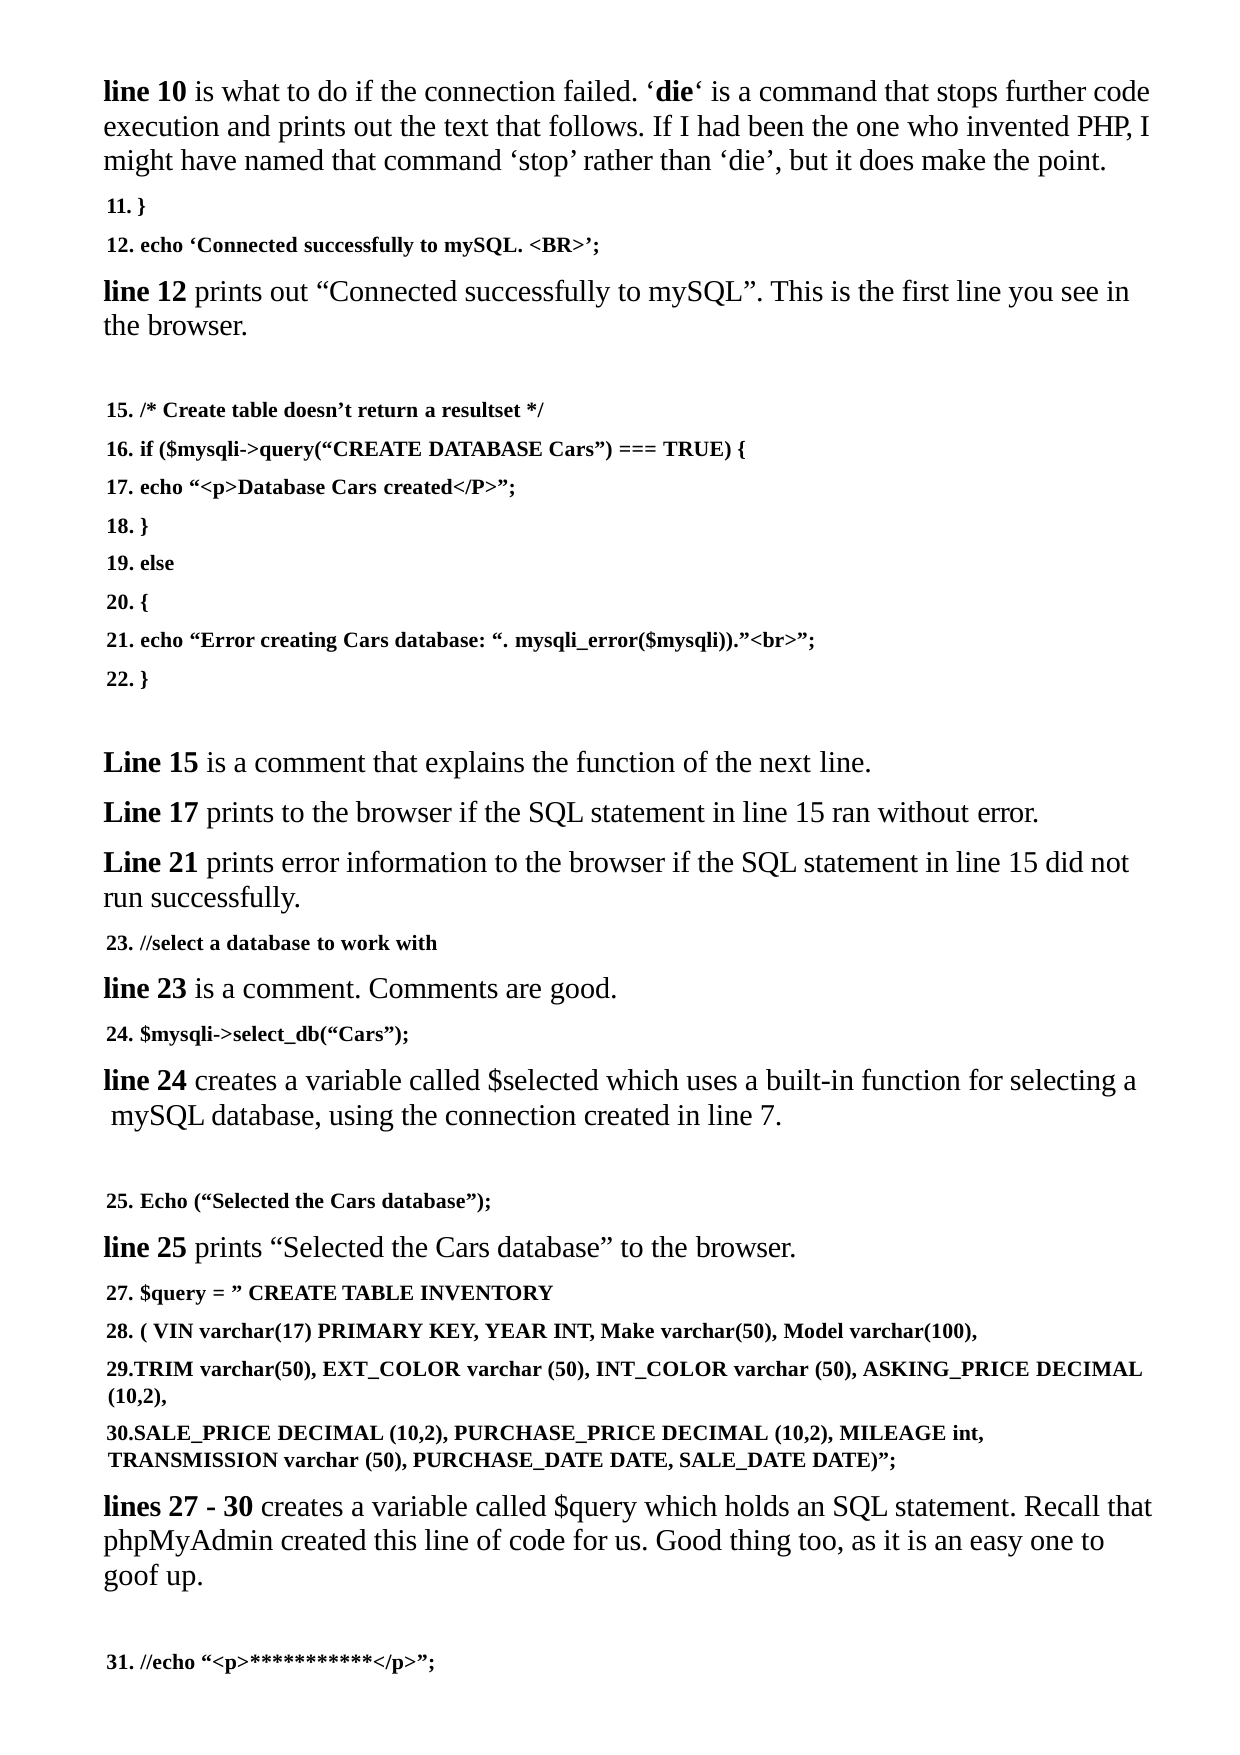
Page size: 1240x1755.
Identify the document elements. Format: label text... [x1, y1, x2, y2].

text_box line 10 is what to do if the connection failed. ‘die‘ is a command that stops further code execution and prints out the text that follows. If I had been the one who invented PHP, I might have named that command ‘stop’ rather than ‘die’, but it does make the point. 11. } 12. echo ‘Connected successfully to mySQL. <BR>’; line 12 prints out “Connected successfully to mySQL”. This is the first line you see in the browser. /* Create table doesn’t return a resultset */ if ($mysqli->query(“CREATE DATABASE Cars”) === TRUE) { echo “<p>Database Cars created</P>”; 18. } 19. else 20. { 21. echo “Error creating Cars database: “. mysqli_error($mysqli)).”<br>”; 22. } Line 15 is a comment that explains the function of the next line. Line 17 prints to the browser if the SQL statement in line 15 ran without error. Line 21 prints error information to the browser if the SQL statement in line 15 did not run successfully. //select a database to work with line 23 is a comment. Comments are good. $mysqli->select_db(“Cars”); line 24 creates a variable called $selected which uses a built-in function for selecting a mySQL database, using the connection created in line 7. Echo (“Selected the Cars database”); line 25 prints “Selected the Cars database” to the browser. $query = ” CREATE TABLE INVENTORY ( VIN varchar(17) PRIMARY KEY, YEAR INT, Make varchar(50), Model varchar(100), TRIM varchar(50), EXT_COLOR varchar (50), INT_COLOR varchar (50), ASKING_PRICE DECIMAL (10,2), SALE_PRICE DECIMAL (10,2), PURCHASE_PRICE DECIMAL (10,2), MILEAGE int, TRANSMISSION varchar (50), PURCHASE_DATE DATE, SALE_DATE DATE)”; lines 27 - 30 creates a variable called $query which holds an SQL statement. Recall that phpMyAdmin created this line of code for us. Good thing too, as it is an easy one to goof up. 31. //echo “<p>***********</p>”; [101, 68, 1162, 1674]
